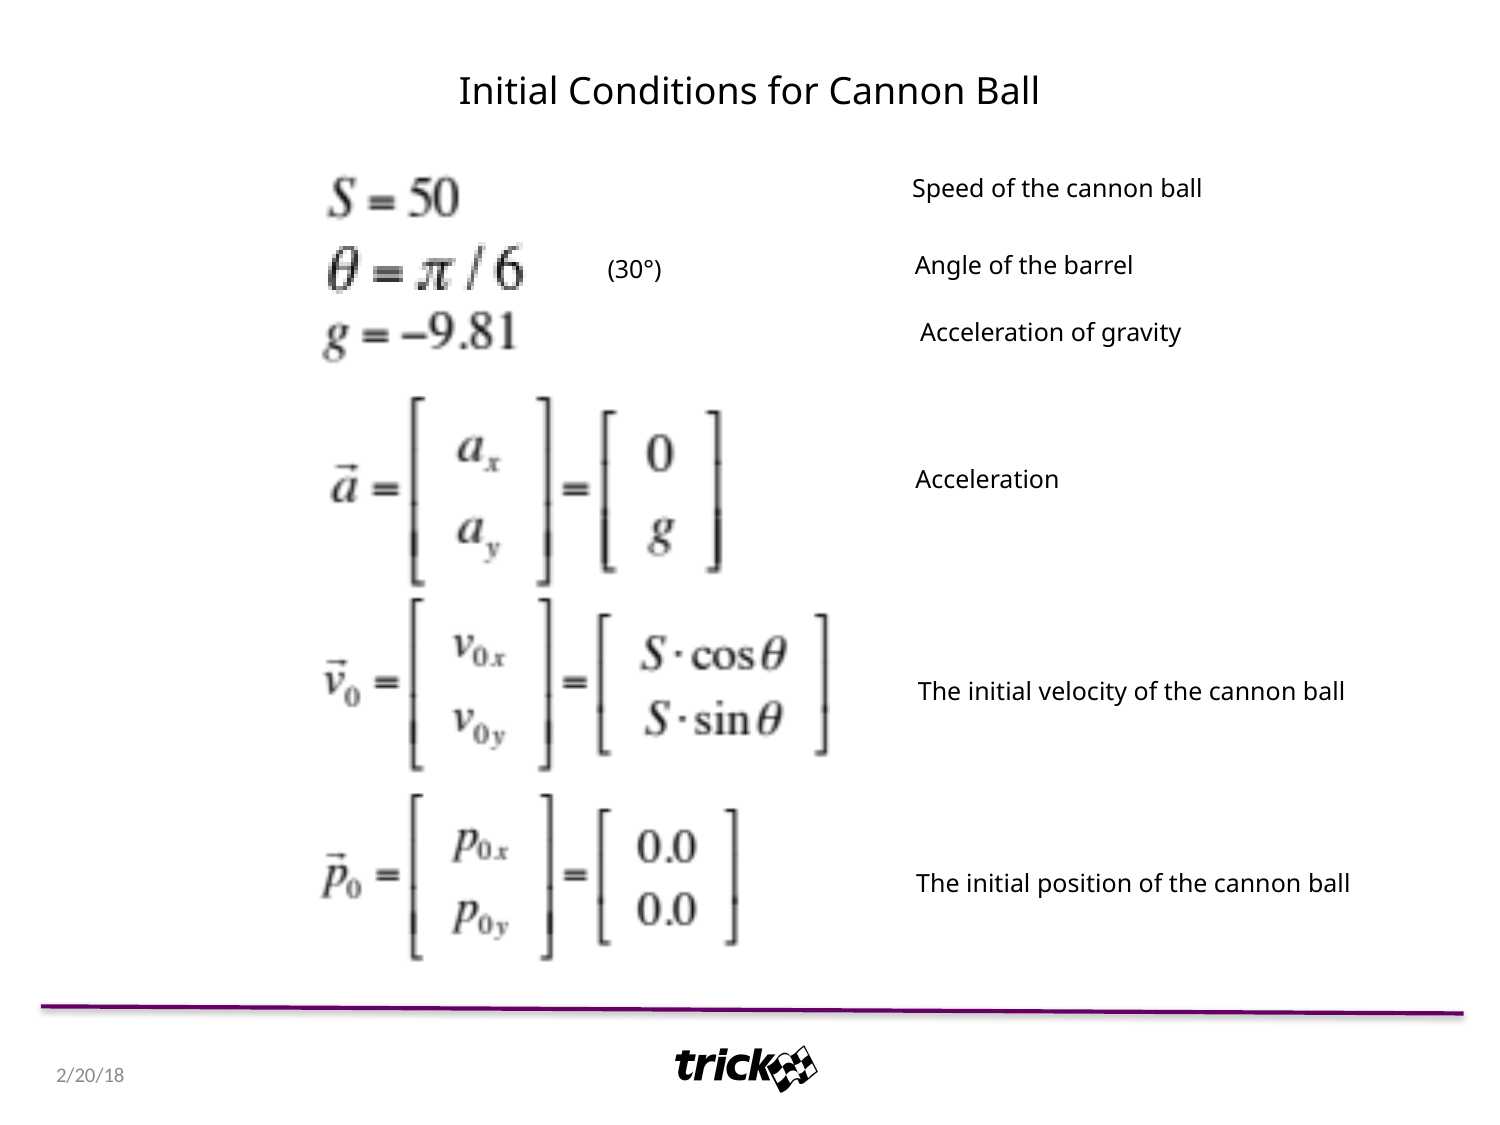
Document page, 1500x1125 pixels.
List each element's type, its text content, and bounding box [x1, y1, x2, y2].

picture [675, 1045, 818, 1093]
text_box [315, 785, 743, 965]
text_box (30°) [592, 246, 677, 291]
text_box Acceleration of gravity [905, 308, 1197, 354]
text_box The initial velocity of the cannon ball [903, 668, 1362, 713]
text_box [320, 230, 528, 299]
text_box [324, 388, 727, 588]
text_box The initial position of the cannon ball [901, 859, 1367, 905]
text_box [320, 164, 467, 226]
text_box Speed of the cannon ball [897, 165, 1219, 210]
text_box Angle of the barrel [900, 242, 1149, 287]
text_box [317, 305, 523, 371]
text_box Acceleration [900, 456, 1075, 502]
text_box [317, 590, 831, 777]
text_box Initial Conditions for Cannon Ball [0, 59, 1500, 120]
